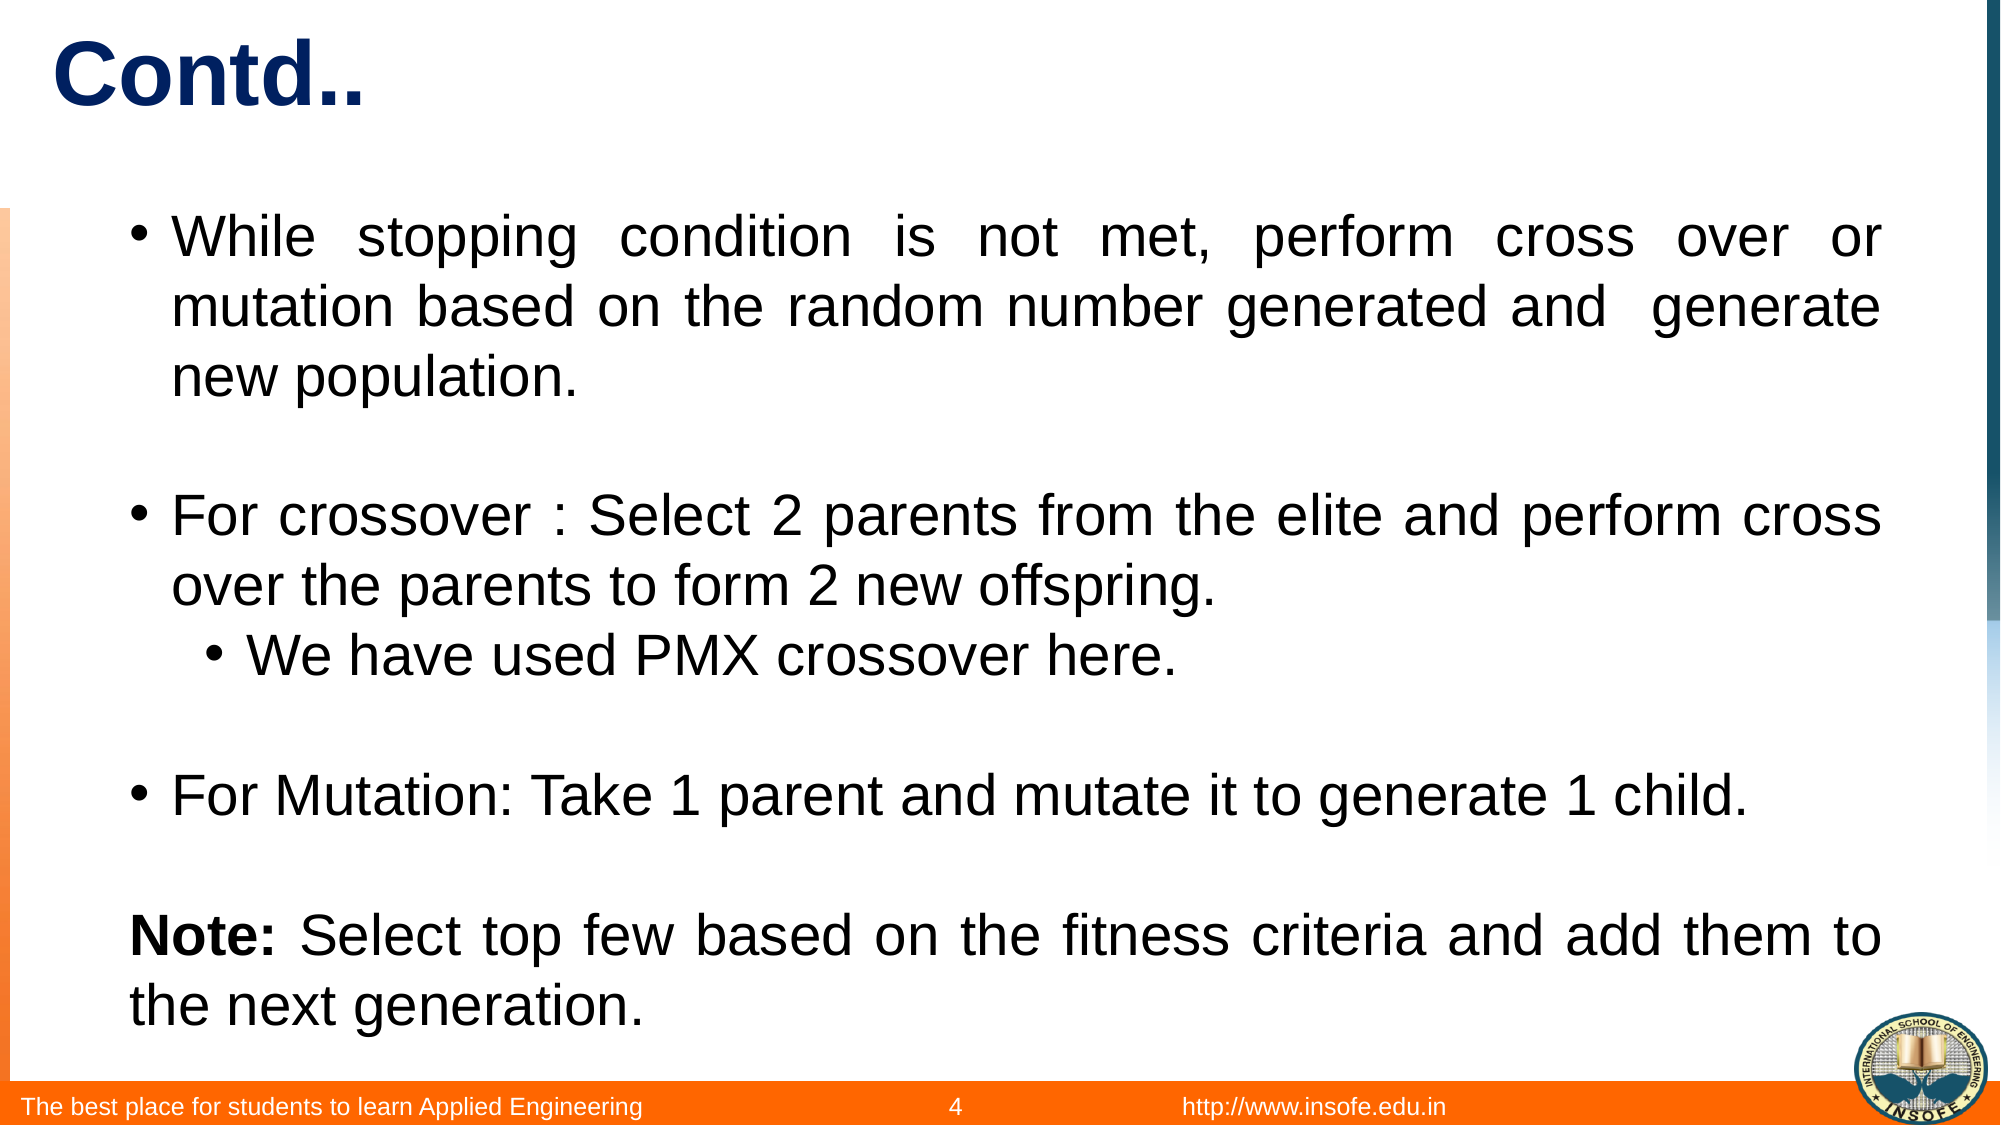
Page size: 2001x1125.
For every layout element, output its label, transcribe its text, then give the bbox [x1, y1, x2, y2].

picture [1987, 0, 2001, 866]
title Contd.. [37, 24, 1634, 113]
picture [0, 208, 10, 1081]
picture [1854, 1012, 1988, 1125]
list While stopping condition is not met, perform cross over or mutation based on the random number generated and generate new population. For crossover : Select 2 parents from the elite and perform cross over the parents to form 2 new offspring. We have used PMX crossover here. For Mutation: Take 1 parent and mutate it to generate 1 child. Note: Select top few based on the fitness criteria and add them to the next generation. [99, 190, 1900, 1039]
